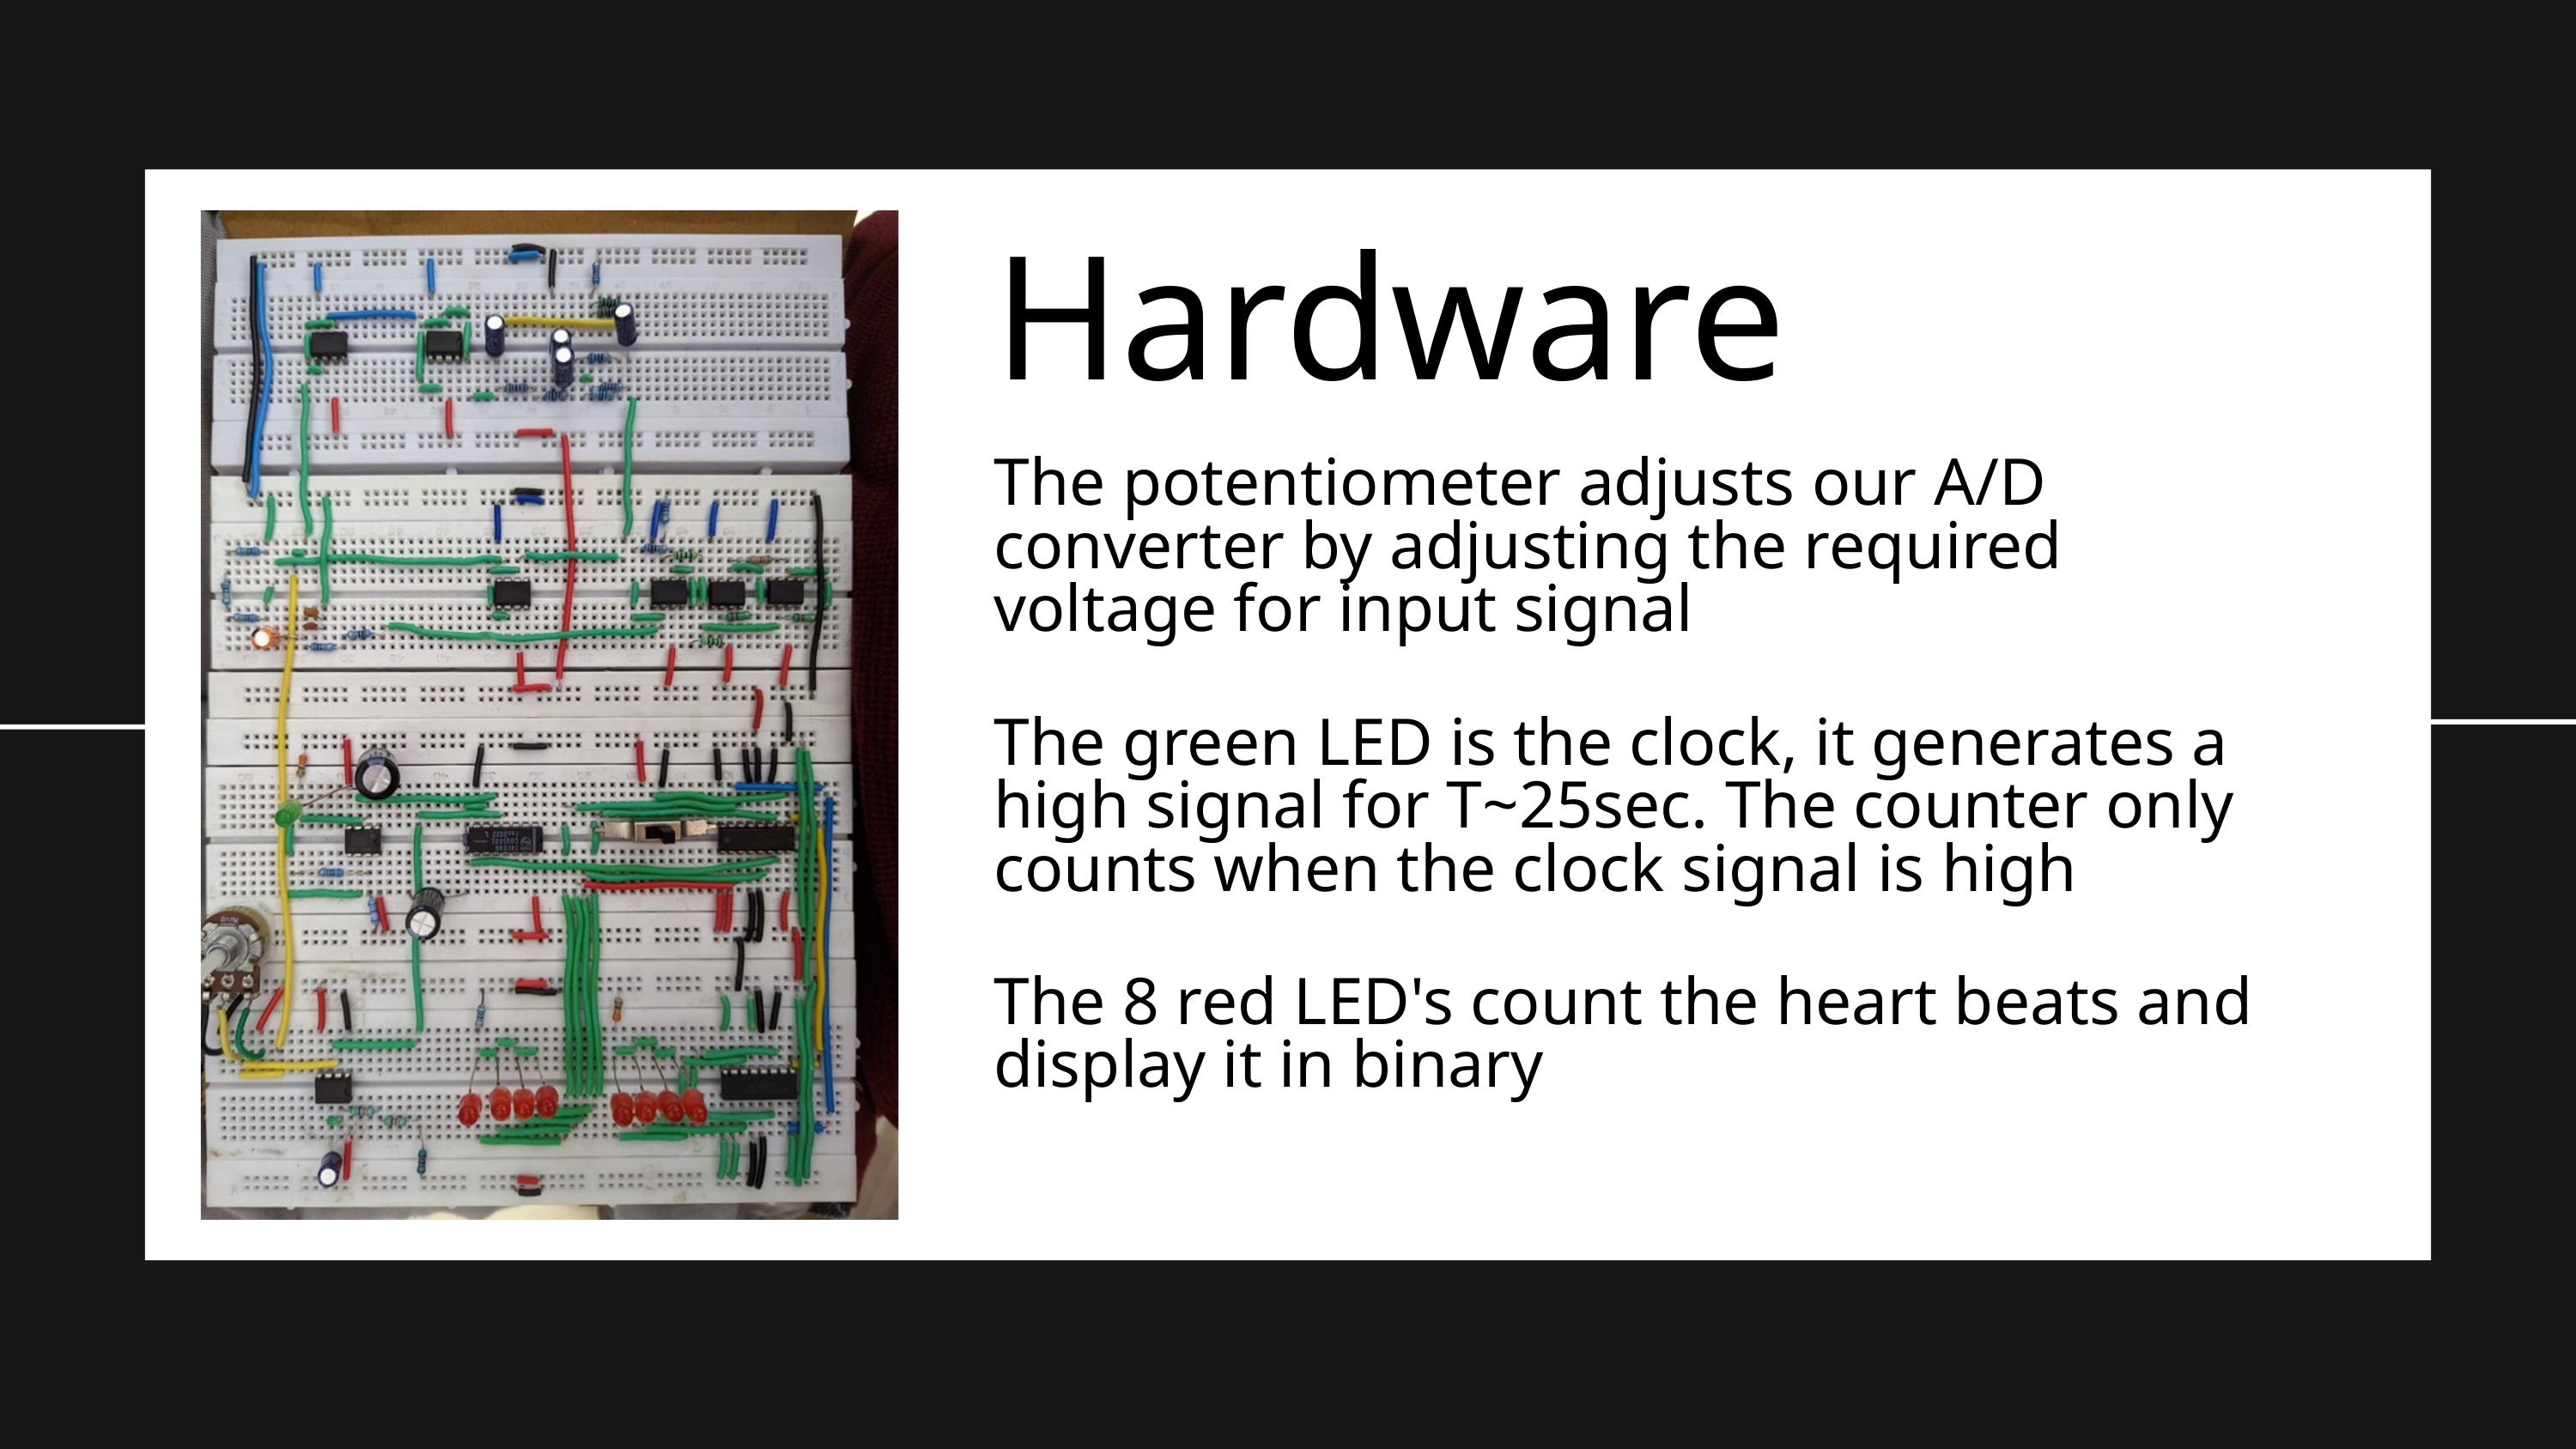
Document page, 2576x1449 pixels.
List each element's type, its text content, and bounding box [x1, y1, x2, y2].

text_box The potentiometer adjusts our A/D converter by adjusting the required voltage for input signal [993, 454, 2269, 645]
text_box The green LED is the clock, it generates a high signal for T~25sec. The counter only counts when the clock signal is high [993, 714, 2269, 905]
text_box [2363, 718, 2576, 724]
text_box Hardware [993, 246, 1814, 415]
text_box [0, 724, 196, 730]
text_box The 8 red LED's count the heart beats and display it in binary [993, 973, 2269, 1101]
text_box [144, 169, 2432, 1261]
picture [200, 209, 899, 1220]
